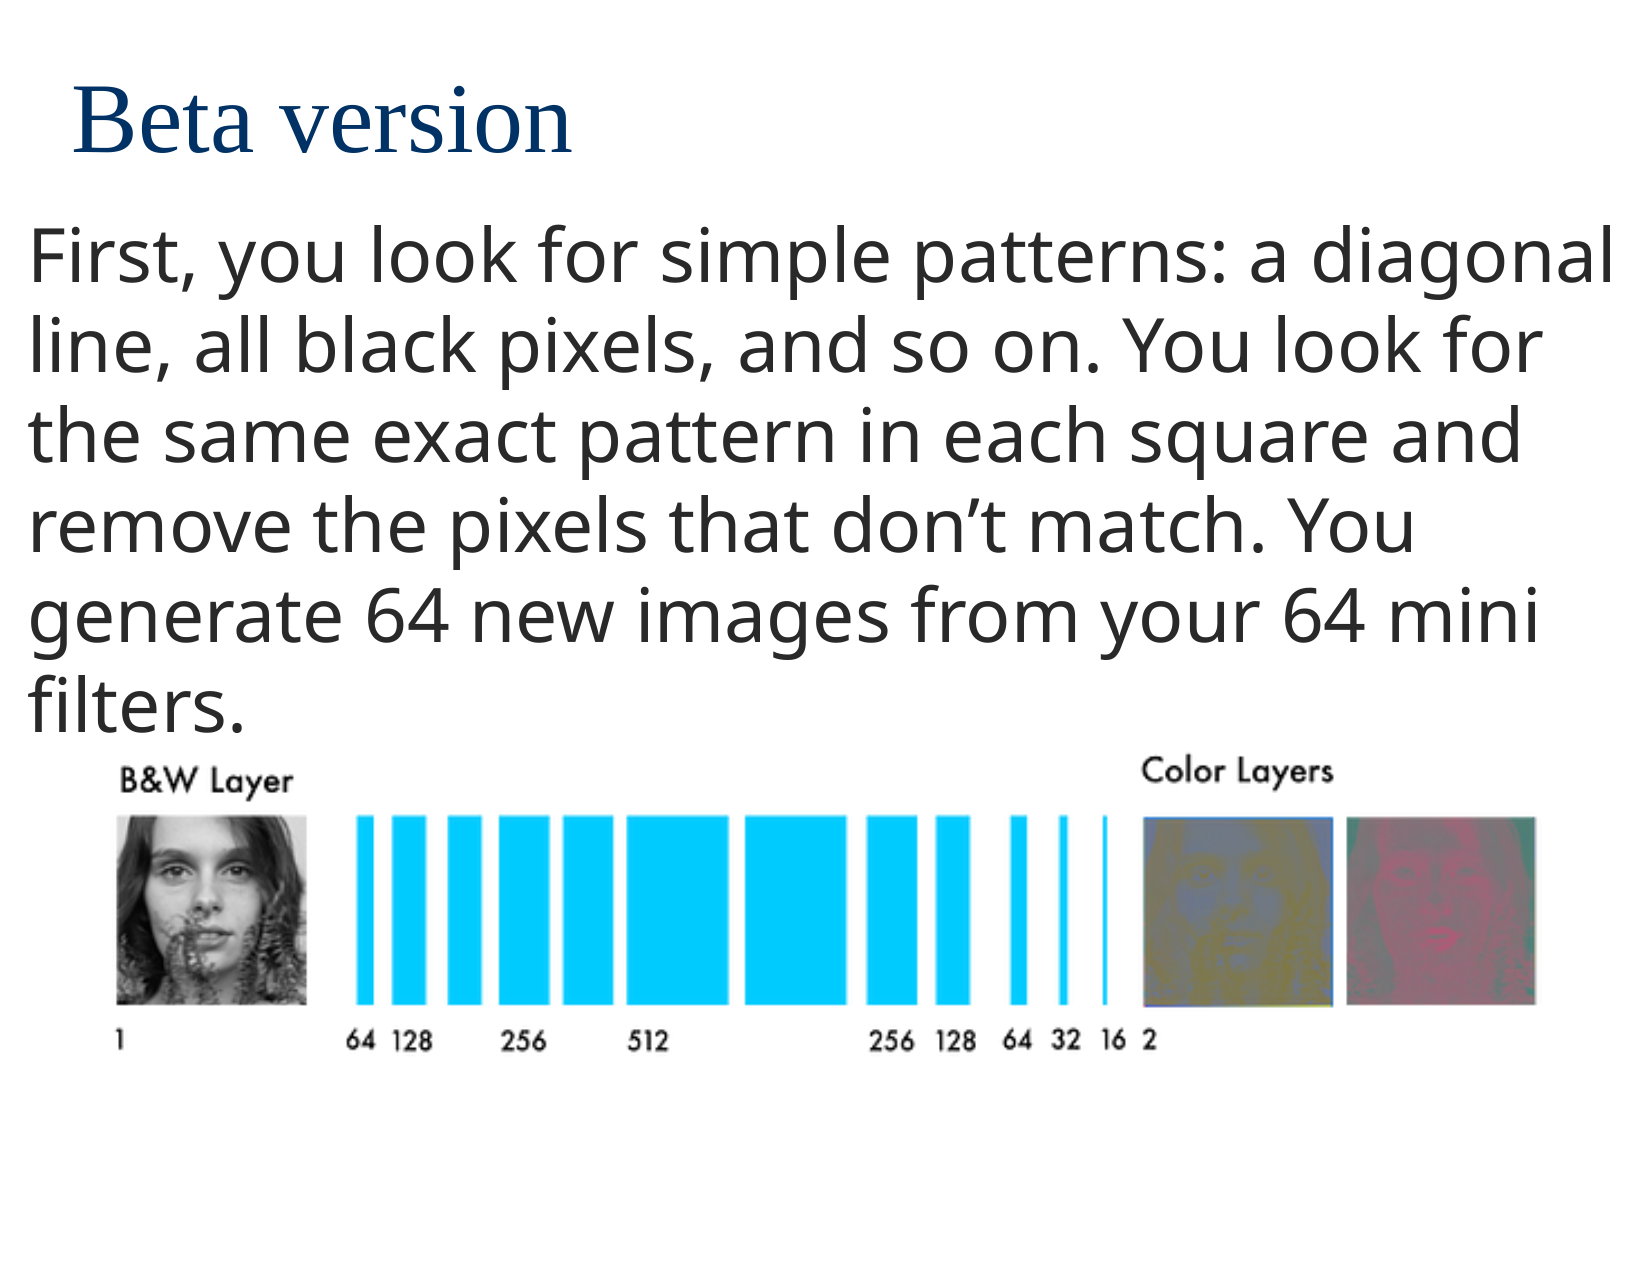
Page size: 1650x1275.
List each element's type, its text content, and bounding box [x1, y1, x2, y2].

text_box Beta version [69, 50, 1523, 173]
picture [0, 737, 1650, 1076]
text_box First, you look for simple patterns: a diagonal line, all black pixels, and so on. You look for the same exact pattern in each square and remove the pixels that don’t match. You generate 64 new images from your 64 mini filters. [12, 199, 1650, 736]
